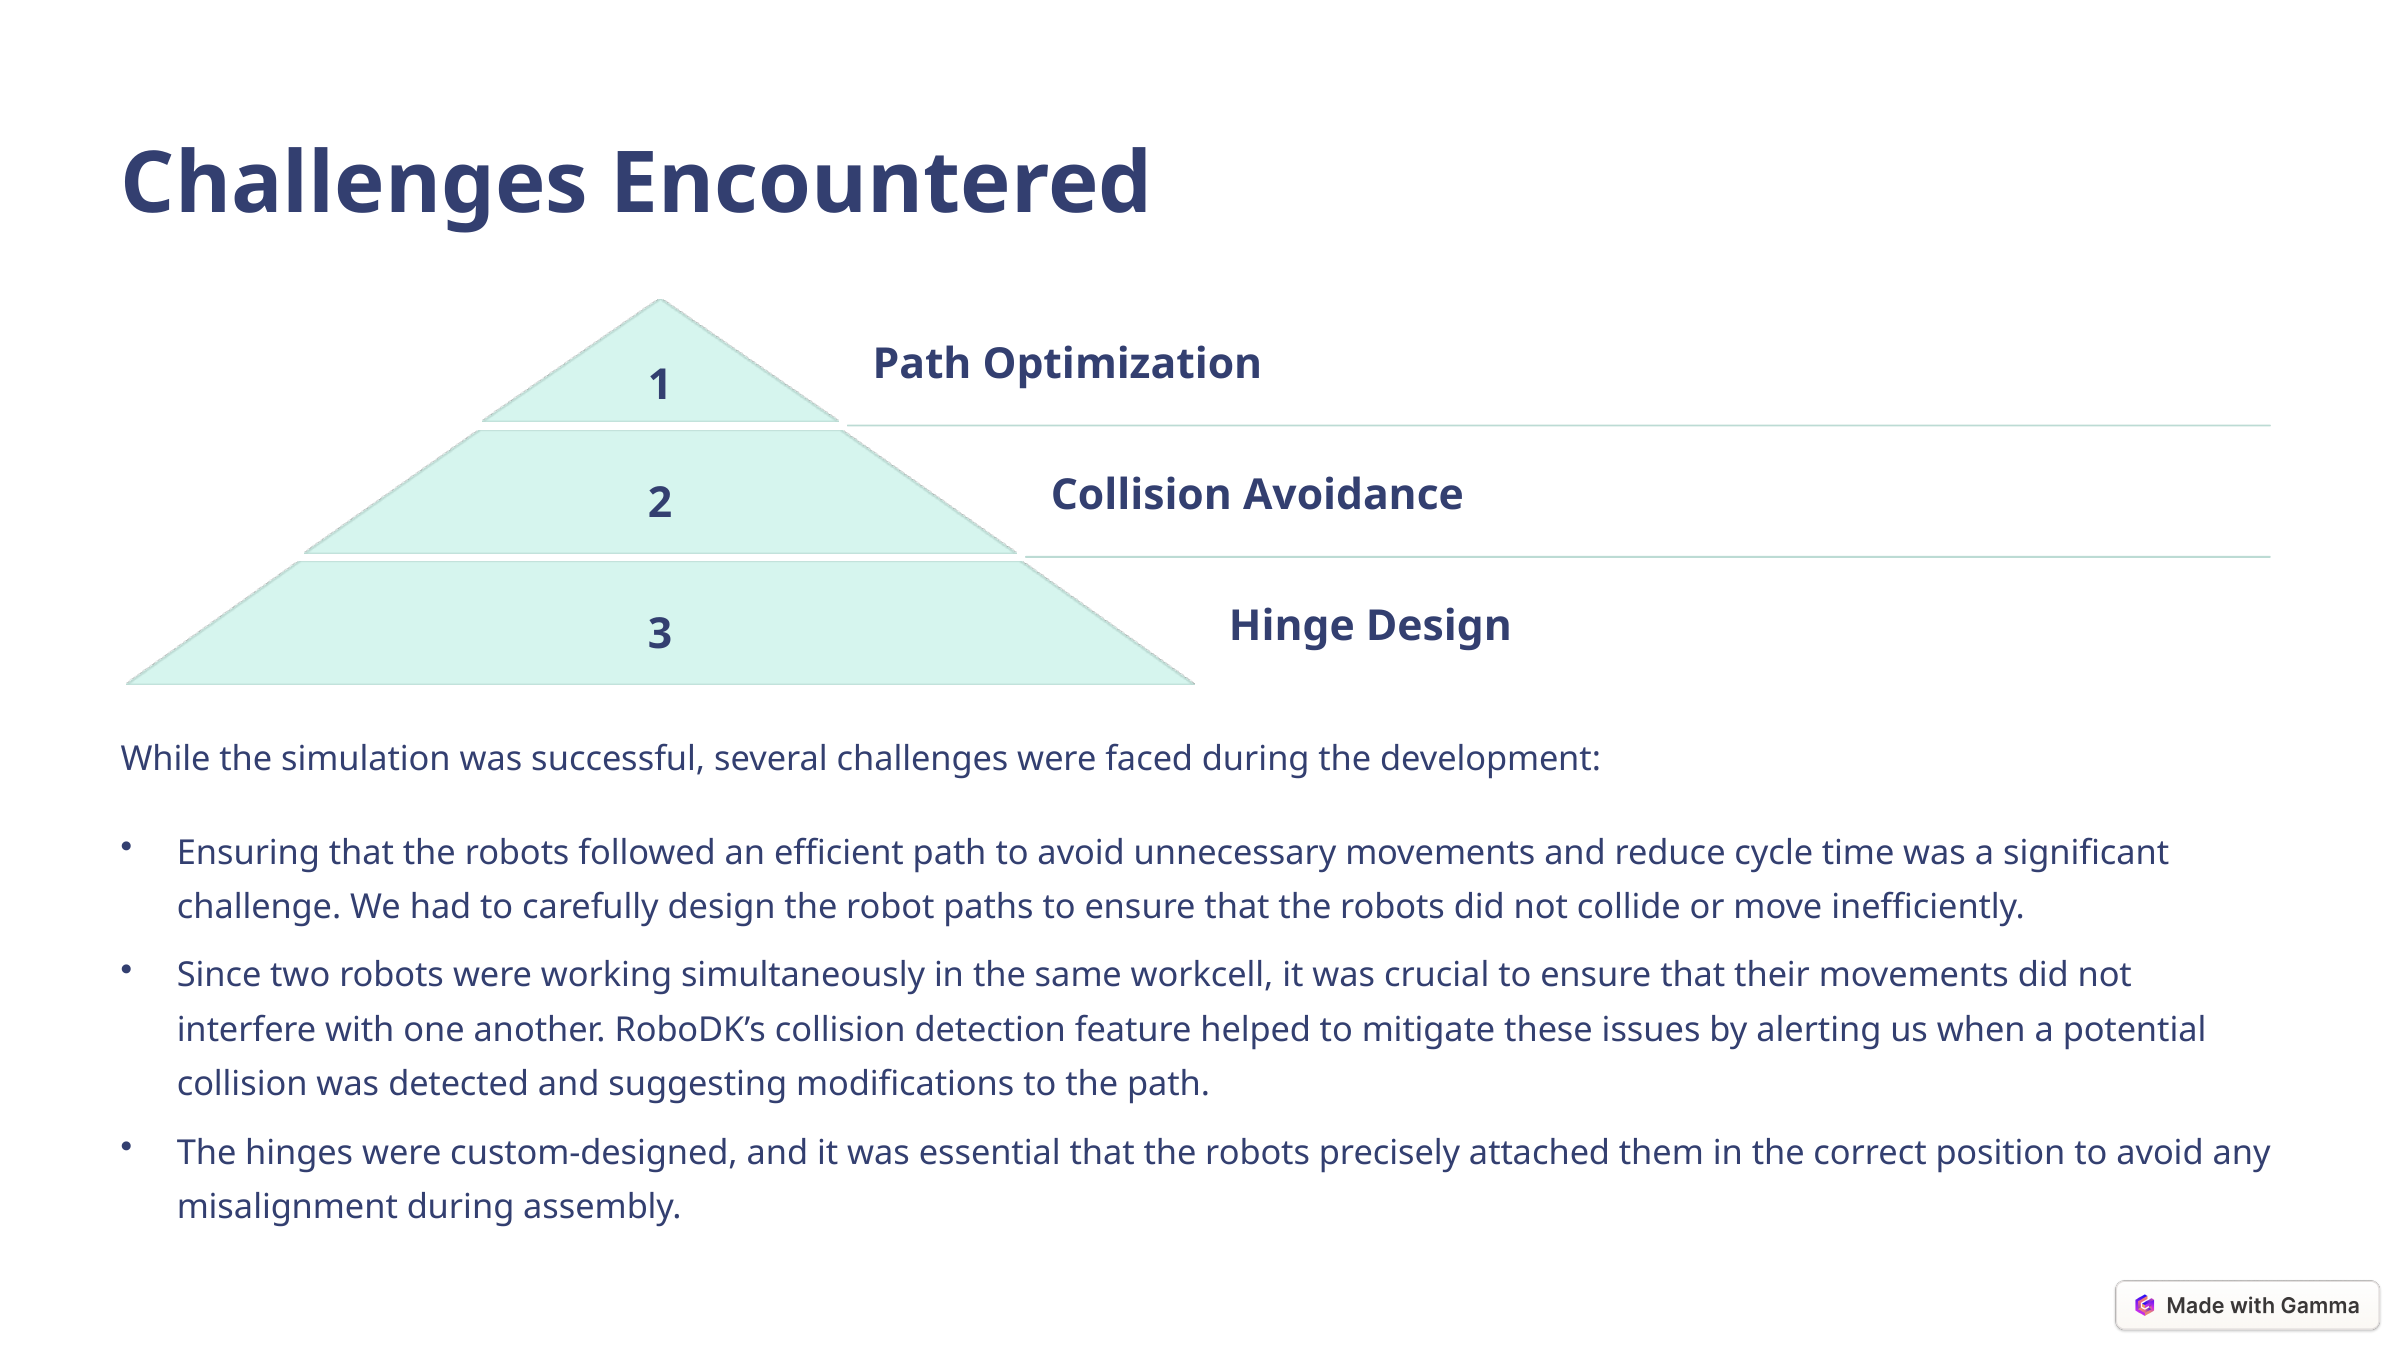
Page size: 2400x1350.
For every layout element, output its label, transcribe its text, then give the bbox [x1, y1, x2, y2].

picture [2106, 1271, 2389, 1339]
picture [482, 299, 839, 422]
text_box While the simulation was successful, several challenges were faced during the development: [120, 723, 2280, 779]
text_box Ensuring that the robots followed an efficient path to avoid unnecessary movements and reduce cycle time was a significant challenge. We had to carefully design the robot paths to ensure that the robots did not collide or move inefficiently. [120, 817, 2280, 928]
text_box The hinges were custom-designed, and it was essential that the robots precisely attached them in the correct position to avoid any misalignment during assembly. [120, 1117, 2280, 1228]
text_box Hinge Design [1228, 596, 1581, 651]
picture [304, 430, 1017, 554]
text_box Collision Avoidance [1050, 464, 1576, 519]
picture [125, 561, 1195, 685]
text_box Since two robots were working simultaneously in the same workcell, it was crucial to ensure that their movements did not interfere with one another. RoboDK’s collision detection feature helped to mitigate these issues by alerting us when a potential collision was detected and suggesting modifications to the path. [120, 939, 2280, 1106]
text_box Challenges Encountered [120, 122, 1442, 231]
text_box Path Optimization [872, 333, 1367, 388]
